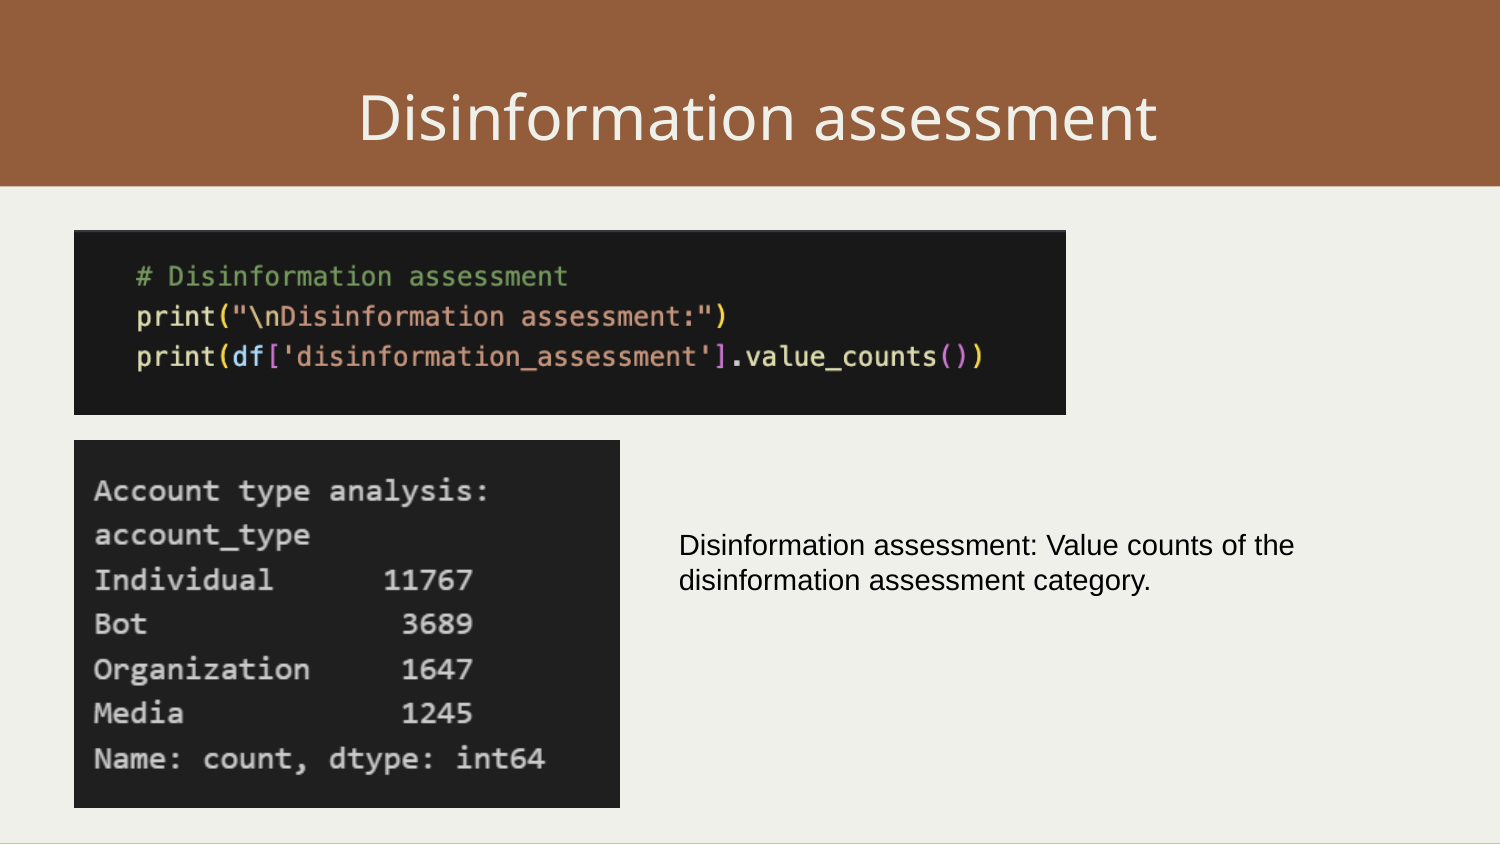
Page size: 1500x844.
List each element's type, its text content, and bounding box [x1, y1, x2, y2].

picture [73, 230, 1066, 415]
text_box Disinformation assessment: Value counts of the disinformation assessment category. [663, 476, 1367, 612]
picture [73, 439, 620, 808]
title Disinformation assessment [118, 63, 1382, 157]
